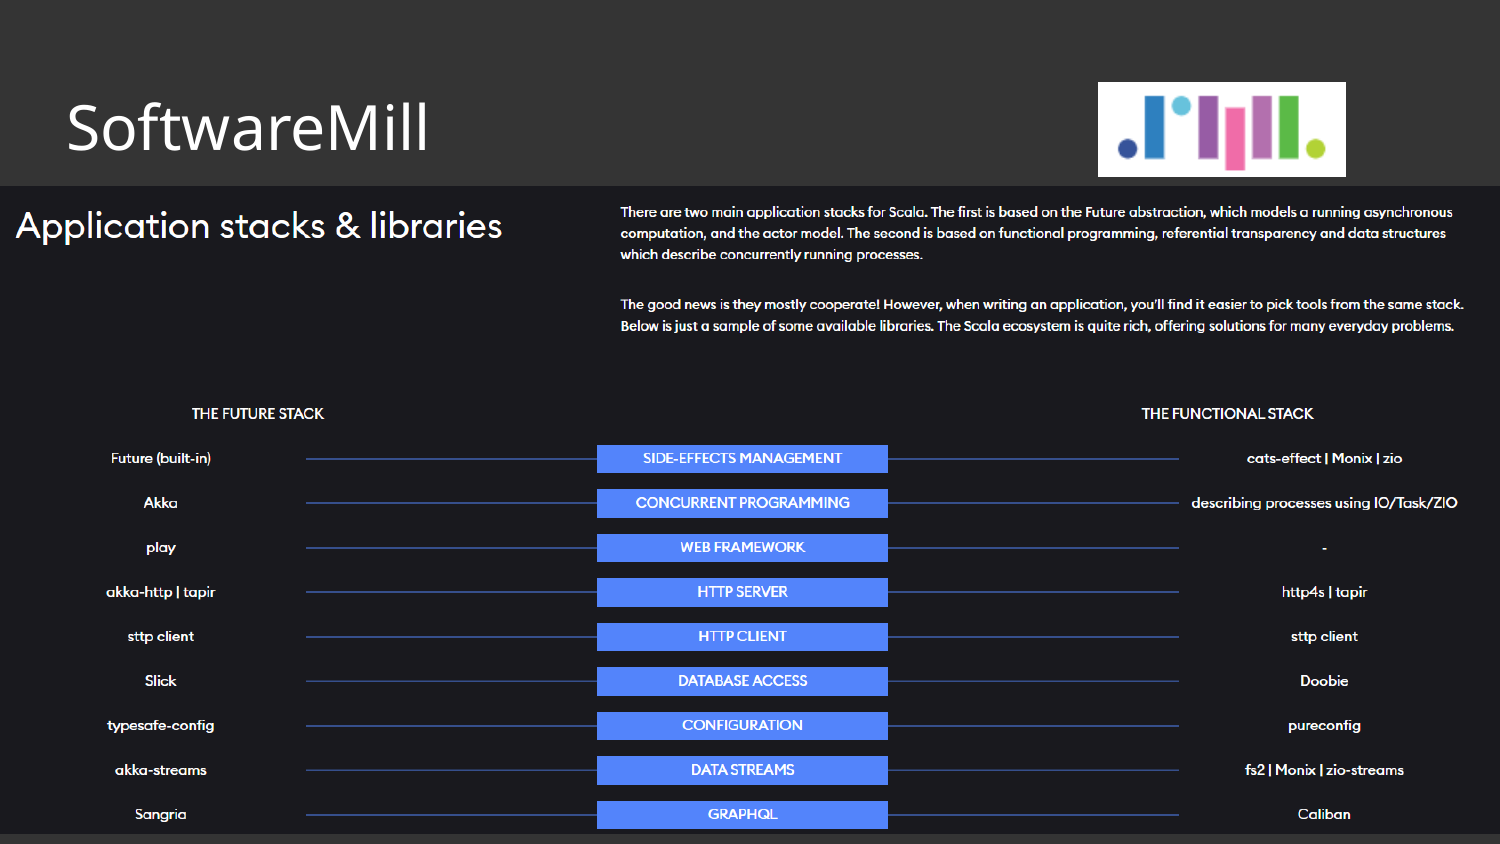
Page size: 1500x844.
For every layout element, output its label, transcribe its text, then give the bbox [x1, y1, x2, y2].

title SoftwareMill [51, 72, 1449, 167]
picture [1098, 82, 1346, 177]
picture [0, 186, 1500, 834]
